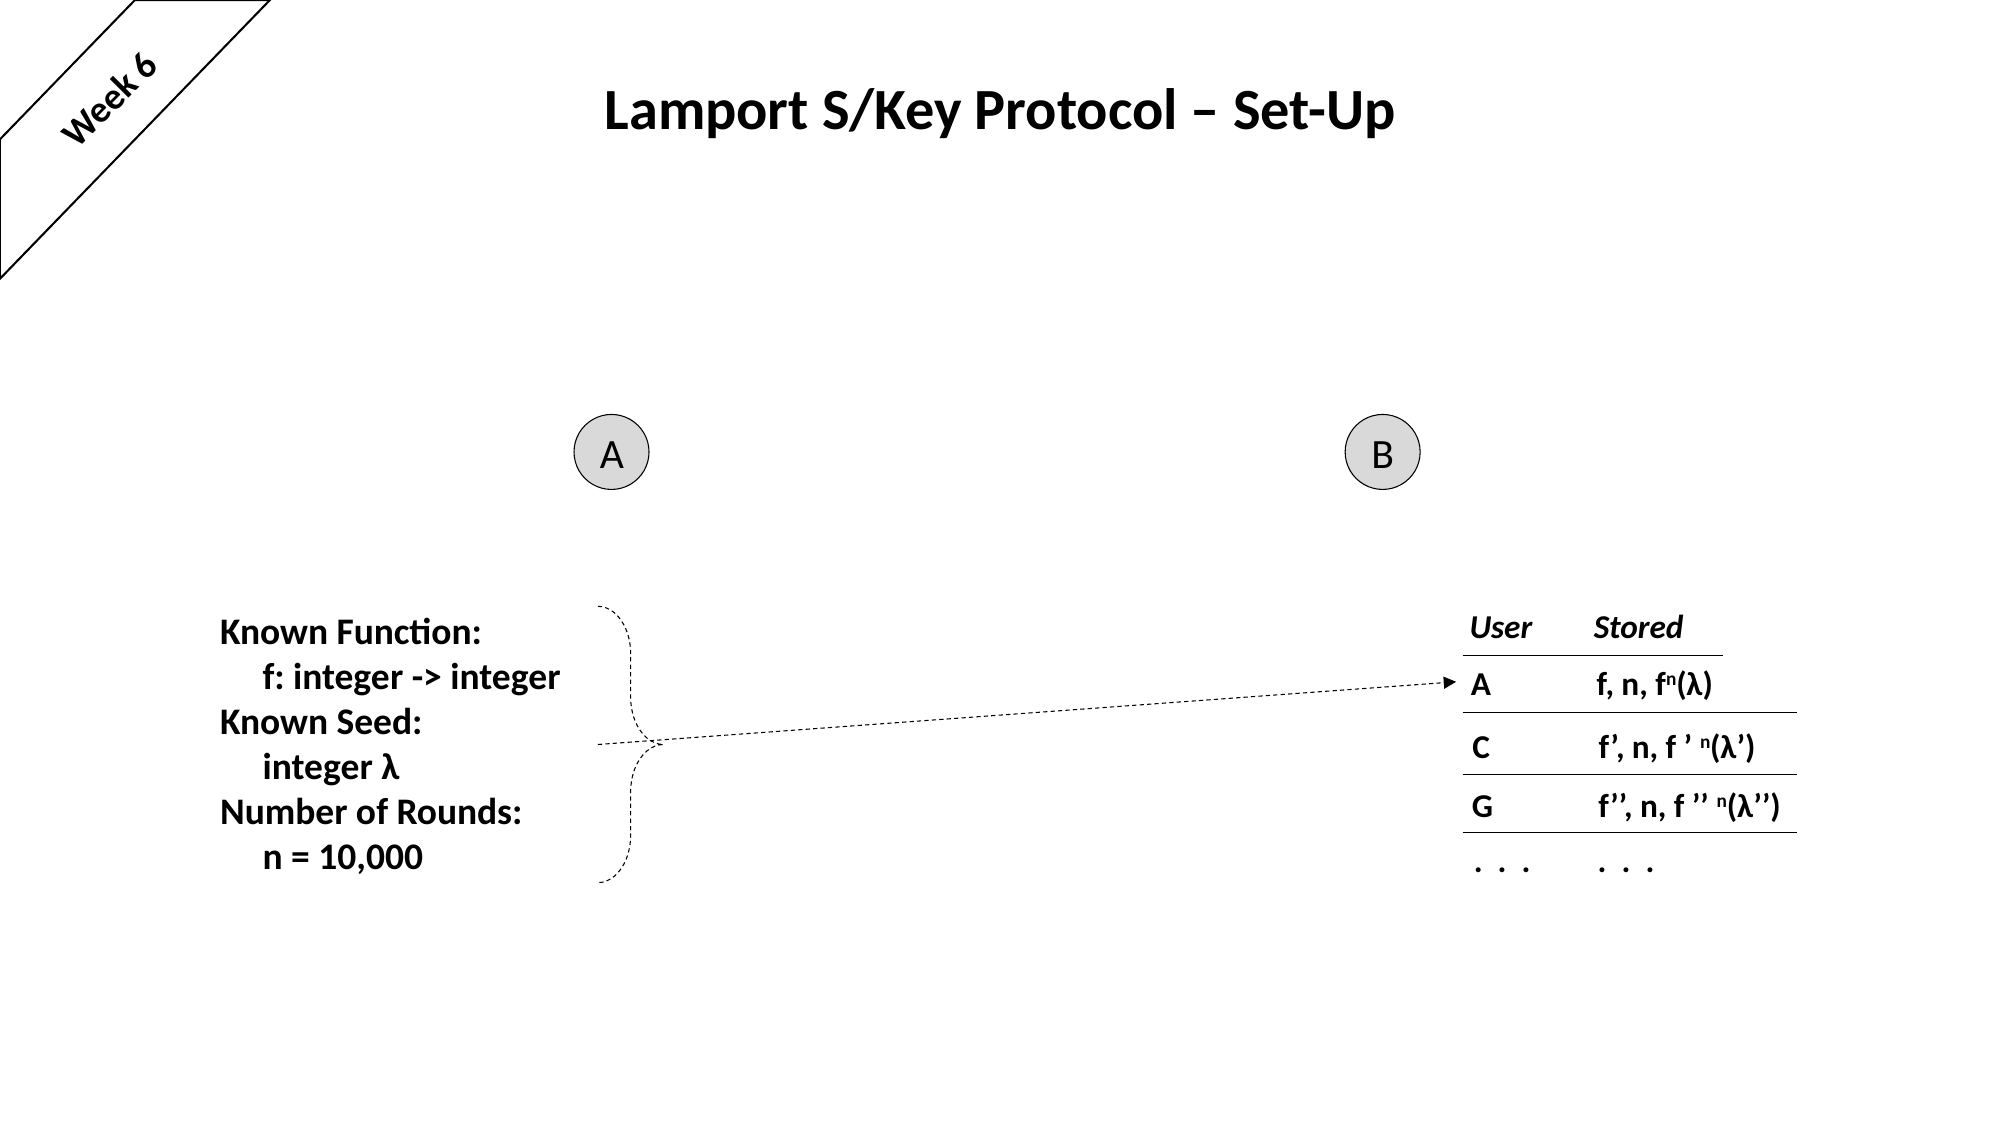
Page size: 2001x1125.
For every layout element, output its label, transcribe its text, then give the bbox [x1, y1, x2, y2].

text_box f’, n, f ’ n(λ’) [1583, 718, 1771, 773]
text_box f’’, n, f ’’ n(λ’’) [1583, 777, 1796, 832]
text_box . . . [1458, 831, 1546, 887]
text_box A [1456, 654, 1507, 710]
text_box Stored [1579, 597, 1699, 653]
text_box . . . [1582, 833, 1670, 887]
text_box f, n, fn(λ) [1581, 654, 1728, 710]
text_box B [1344, 413, 1421, 490]
text_box [597, 605, 663, 884]
text_box G [1457, 776, 1509, 832]
text_box Week 6 [35, 26, 137, 171]
text_box User [1454, 597, 1548, 653]
text_box [0, 0, 272, 281]
text_box Known Function: f: integer -> integer Known Seed: integer λ Number of Rounds: n = 10,000 [205, 599, 1206, 884]
title Lamport S/Key Protocol – Set-Up [137, 1, 1863, 220]
text_box C [1457, 717, 1505, 773]
text_box A [573, 413, 650, 490]
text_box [663, 682, 1456, 745]
